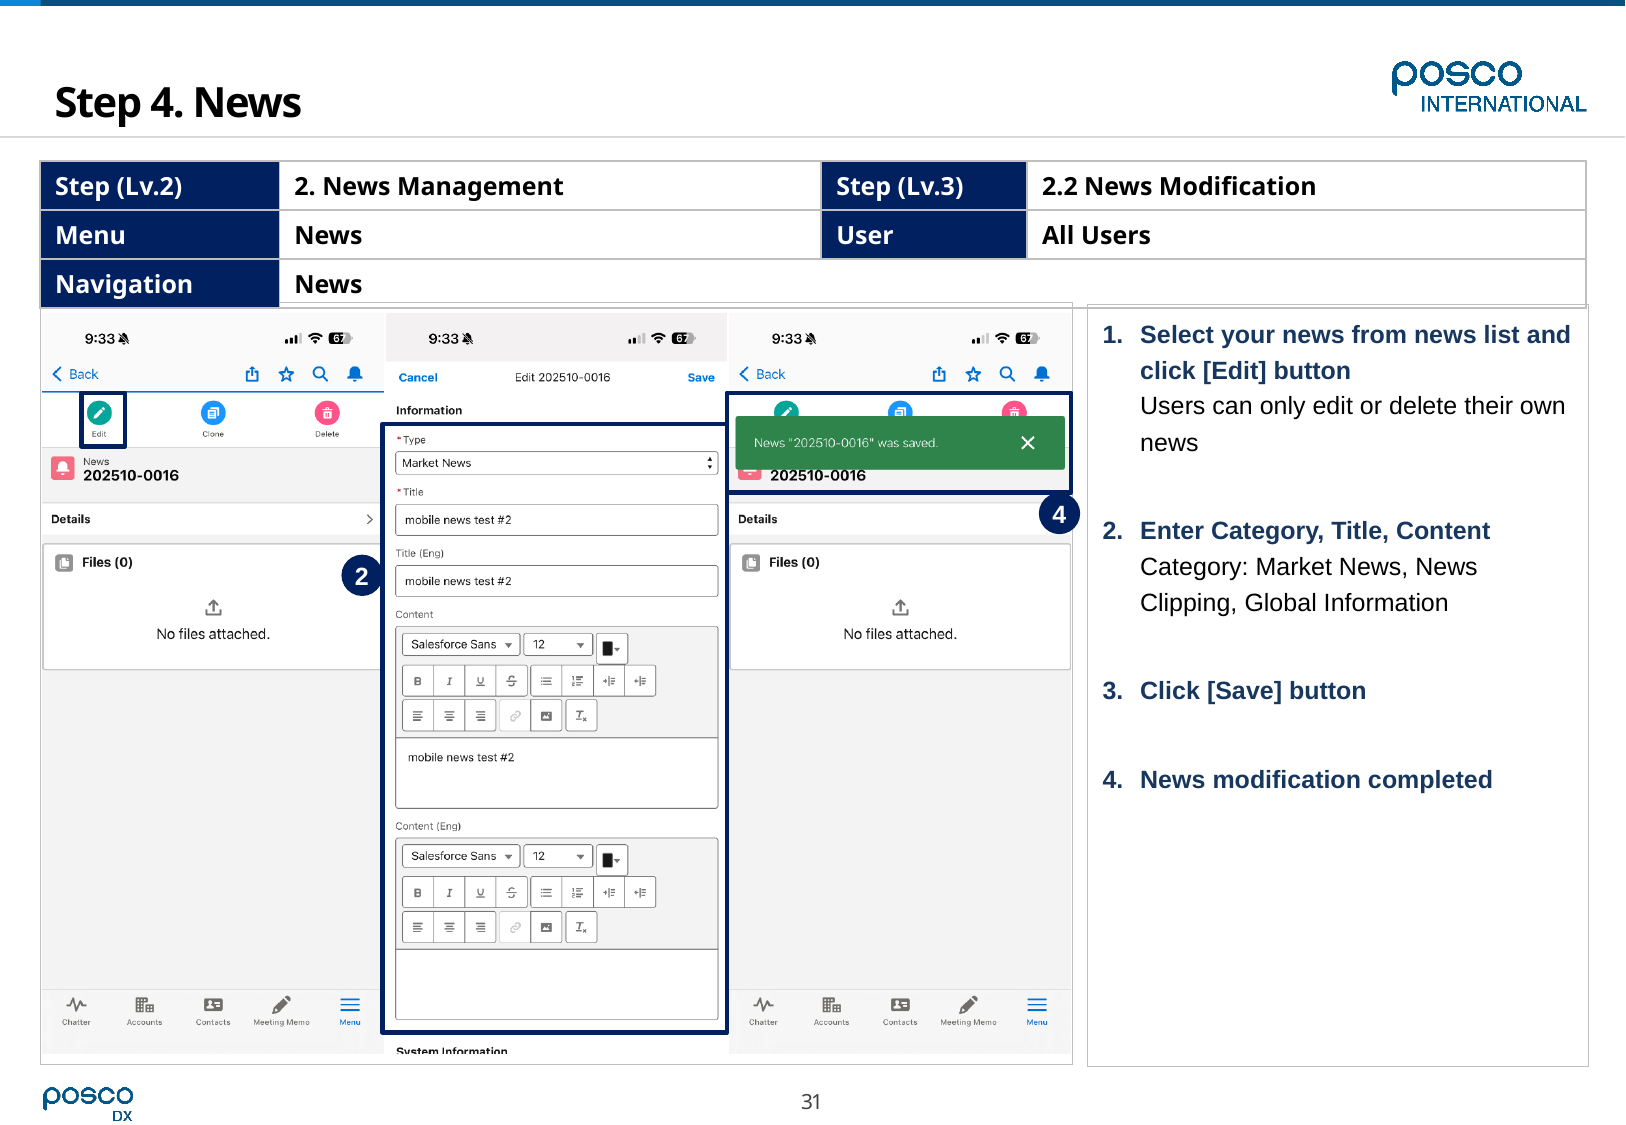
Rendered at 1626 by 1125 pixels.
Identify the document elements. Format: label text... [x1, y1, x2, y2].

table_header Step (Lv.2) [41, 162, 279, 209]
table_cell User [822, 211, 1026, 258]
picture [43, 1087, 133, 1121]
text_box [40, 309, 1073, 1065]
table_cell News [280, 211, 820, 258]
text_box 4 [1071, 496, 1081, 531]
text_box Select your news from news list and click [Edit] button Users can only edit or delete their own news Enter Category, Title, Content Category: Market News, News Clipping, Global Information Click [Save] button News modification completed [1087, 304, 1589, 1067]
text_box Step 4. News [39, 68, 685, 115]
table_header Step (Lv.3) [822, 162, 1026, 209]
table_cell News [280, 260, 1585, 307]
picture [0, 0, 41, 6]
table_header 2.2 News Modification [1028, 162, 1585, 209]
picture [729, 313, 1071, 1054]
picture [42, 313, 384, 1054]
table_cell Navigation [41, 260, 279, 307]
table_header 2. News Management [280, 162, 820, 209]
picture [386, 313, 727, 1054]
table_cell All Users [1028, 211, 1585, 258]
table_cell Menu [41, 211, 279, 258]
picture [1391, 59, 1587, 113]
